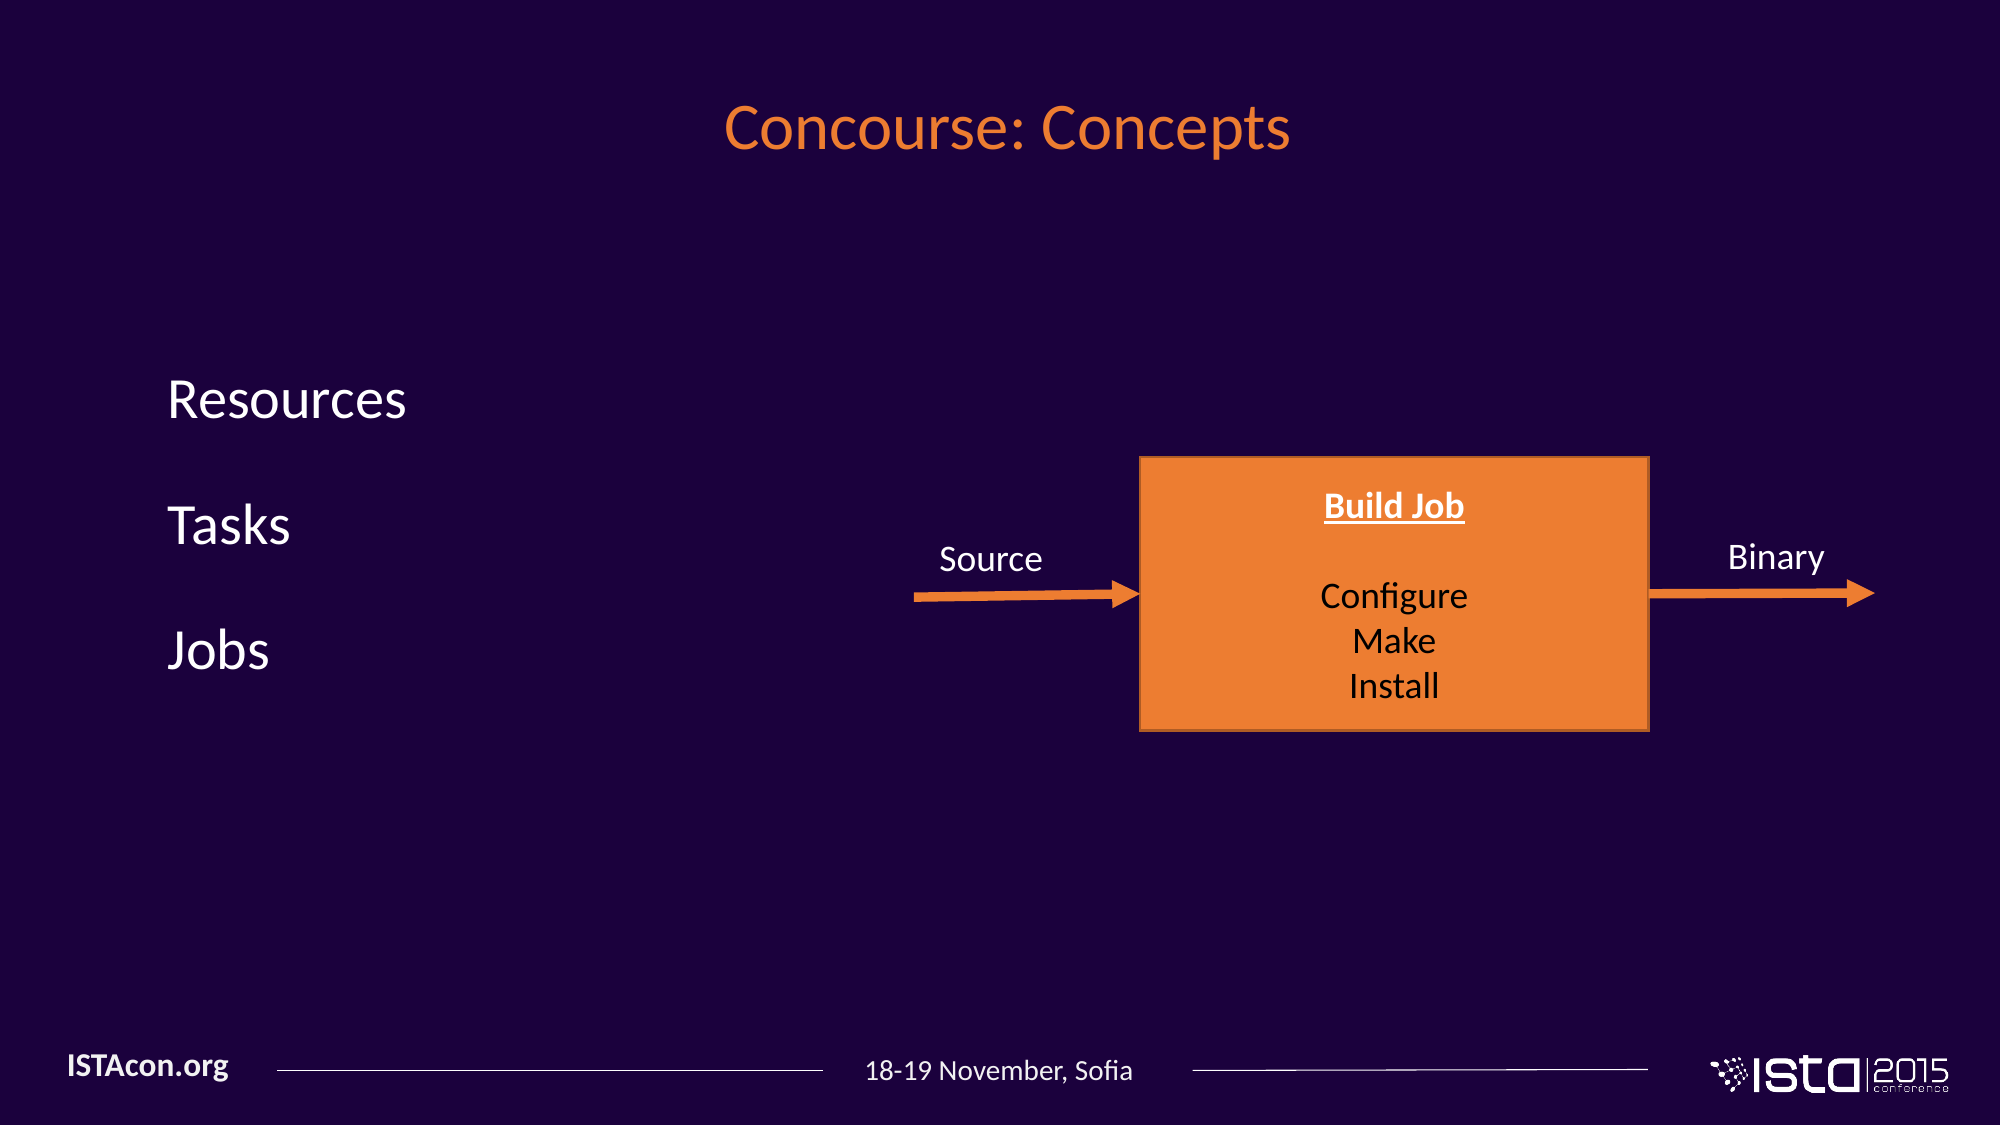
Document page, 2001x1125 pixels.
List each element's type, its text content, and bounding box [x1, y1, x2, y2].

text_box Concourse: Concepts [242, 75, 1774, 170]
text_box Binary [1713, 524, 1840, 585]
picture [1683, 1031, 1976, 1115]
text_box Source [924, 526, 1059, 587]
text_box 18-19 November, Sofia [849, 1048, 1151, 1101]
list Resources Tasks Jobs [152, 318, 1863, 1014]
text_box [913, 593, 1141, 598]
text_box Build Job Configure Make Install [1139, 456, 1650, 732]
text_box ISTAcon.org [51, 1040, 319, 1101]
